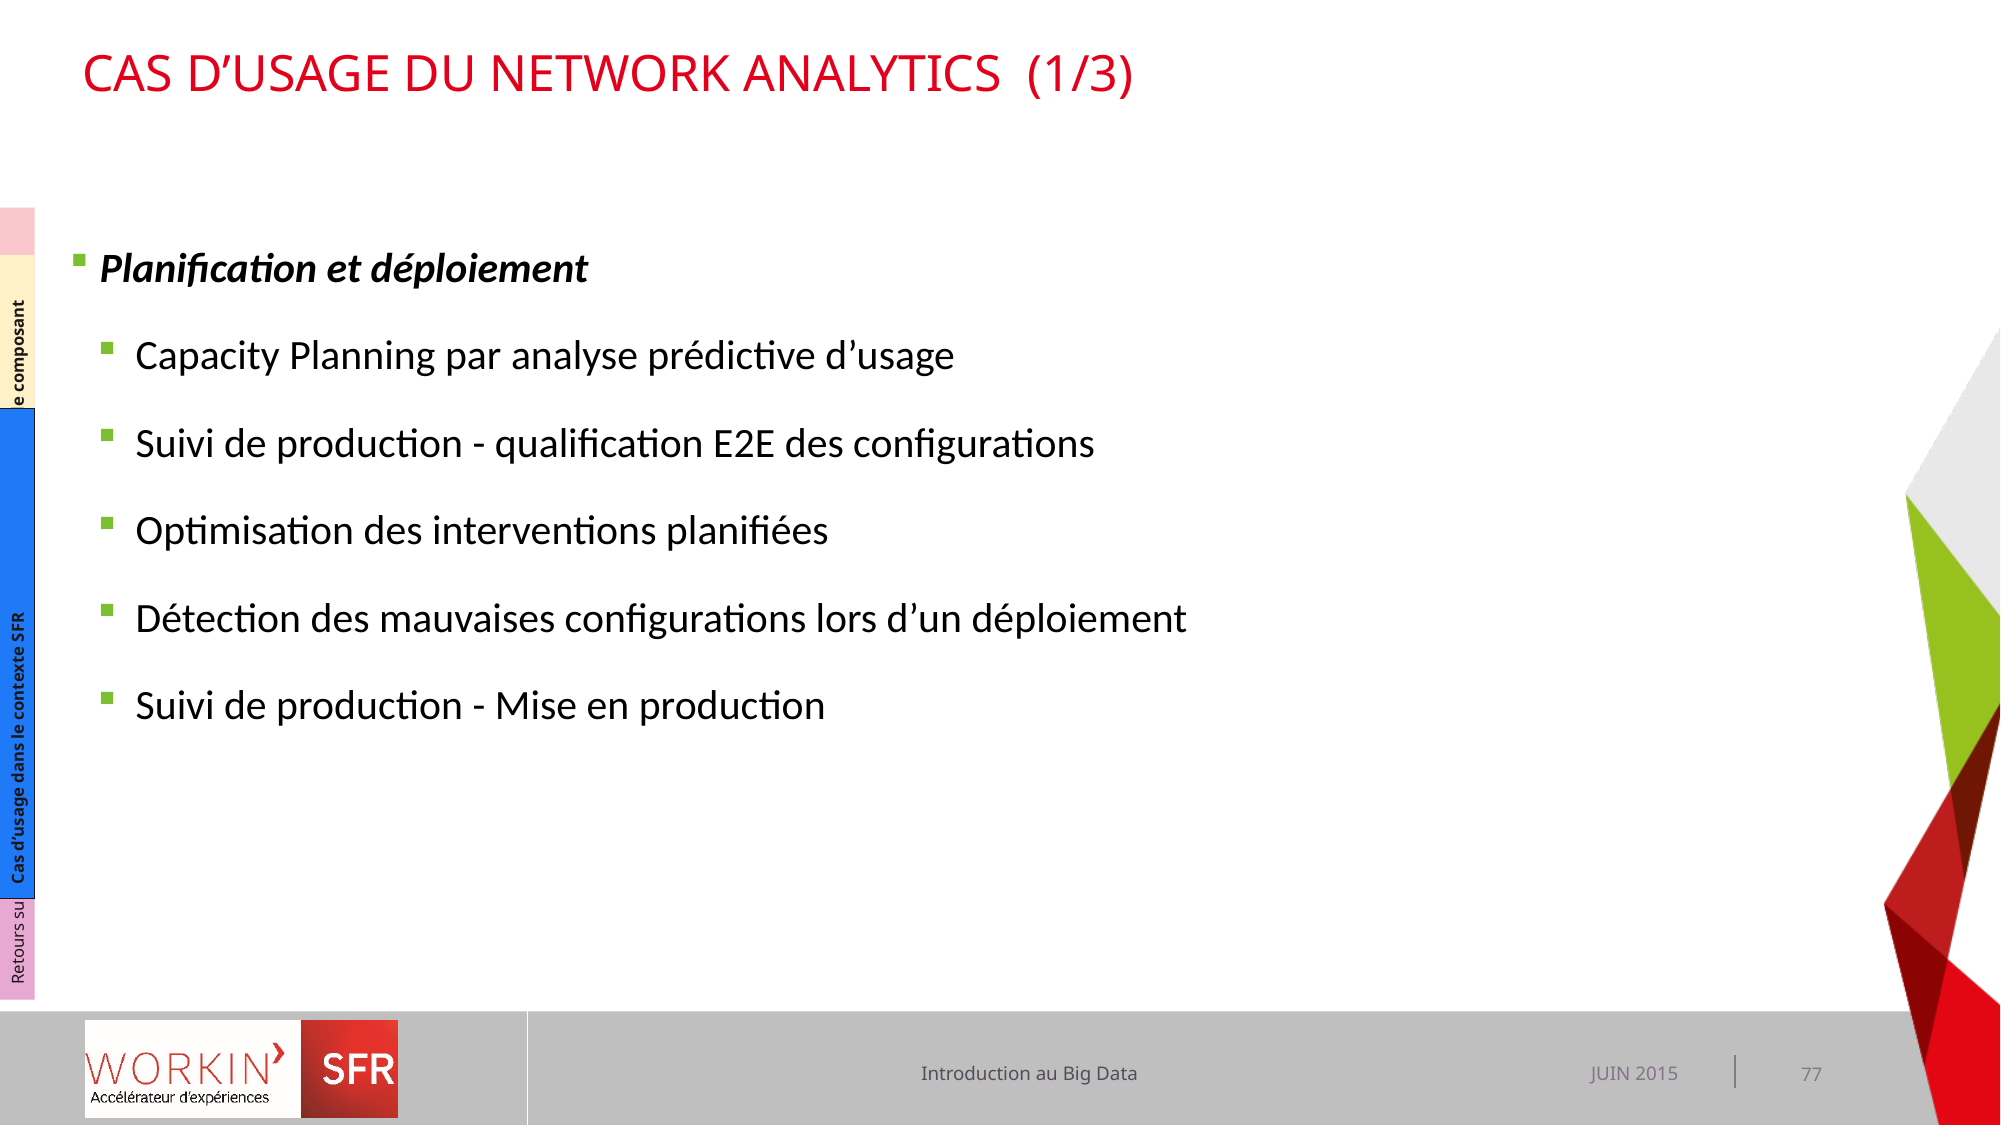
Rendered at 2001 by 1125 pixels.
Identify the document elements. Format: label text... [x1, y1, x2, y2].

slide_number JUIN 2015 [1538, 1043, 1731, 1104]
picture [1753, 239, 2001, 1125]
title cas d’usage du Network Analytics (1/3) [55, 42, 1945, 185]
list Planification et déploiement Capacity Planning par analyse prédictive d’usage Suivi de production - qualification E2E des configurations Optimisation des interventions planifiées Détection des mauvaises configurations lors d’un déploiement Suivi de production - Mise en production [55, 208, 1945, 1000]
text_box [0, 207, 36, 1000]
slide_number 77 [1749, 1045, 1875, 1106]
picture [85, 1020, 398, 1118]
